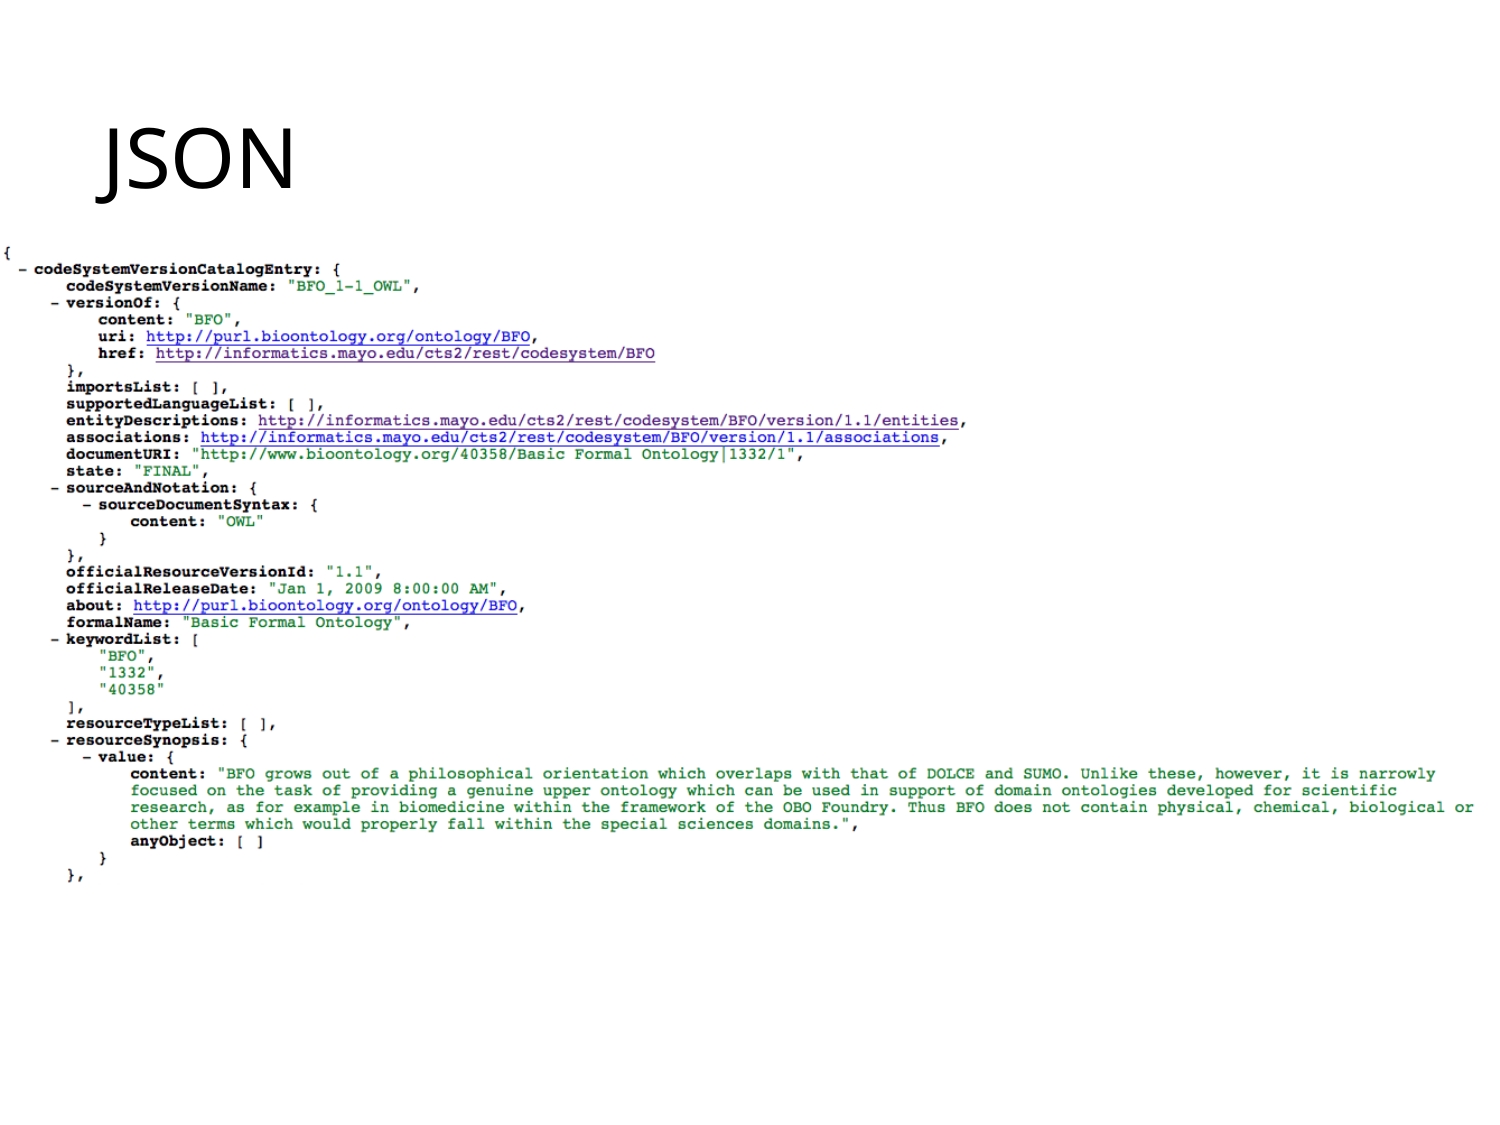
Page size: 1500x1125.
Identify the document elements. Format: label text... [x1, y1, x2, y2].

picture [0, 237, 1500, 886]
title JSON [87, 77, 1426, 213]
